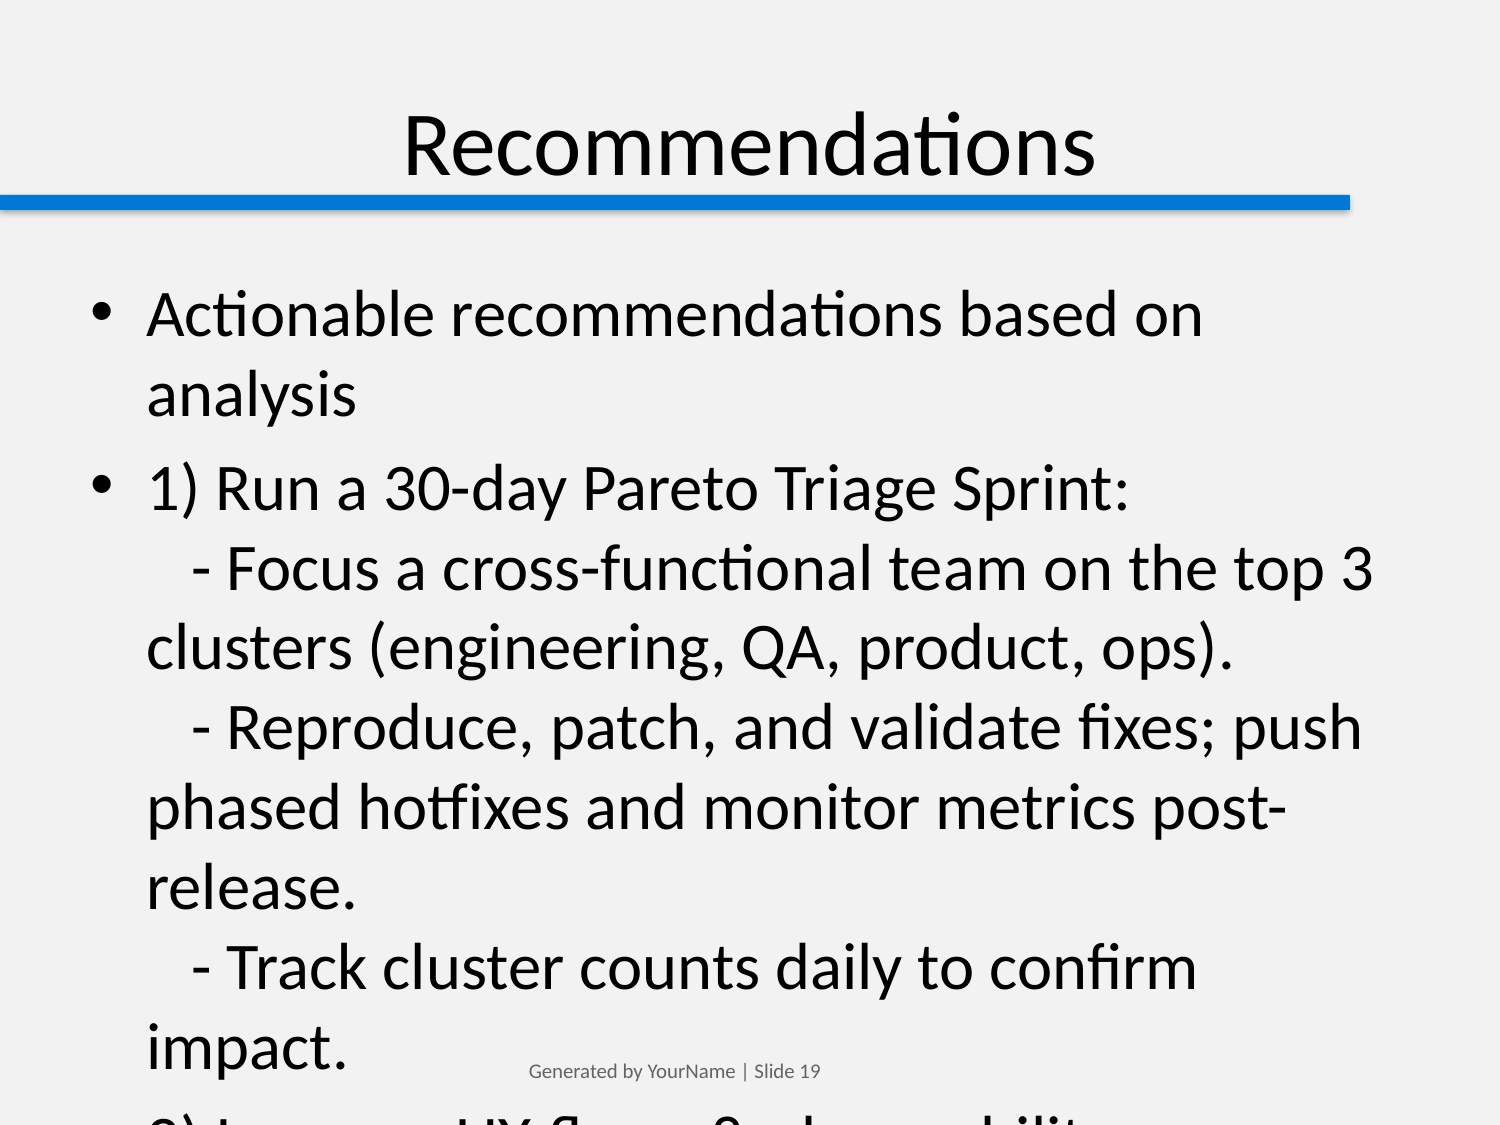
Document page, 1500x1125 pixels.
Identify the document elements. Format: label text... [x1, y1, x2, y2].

list Actionable recommendations based on analysis 1) Run a 30-day Pareto Triage Sprint: - Focus a cross-functional team on the top 3 clusters (engineering, QA, product, ops). - Reproduce, patch, and validate fixes; push phased hotfixes and monitor metrics post-release. - Track cluster counts daily to confirm impact. 2) Improve UX flows & observability: - Simplify login and KYC flows (clear errors, inline help, retry paths) and reduce friction points. - Instrument detailed telemetry (error codes, device, network) and create dashboards to find root causes. - Add synthetic tests to catch regressions before release. 3) Payment reliability & transparency: - Display clear fee breakdowns and transaction status; provide immediate next-action guidance on errors. - Implement automatic retries for transient failures and create a fast-track billing-dispute process. - Provide ops dashboard to manage dispute SLA (<48h for billing issues). 4) Support model upgrade & SLAs: - Deploy AI-assisted triage to resolve common queries instantly and gather structured info for agents. - Route critical financial/fraud tickets to a high-priority queue and measure first-contact resolution. - Publish expected SLAs in-app so customers know what to expect. 5) Roadmap transparency & closed-loop feedback: - Publish a concise roadmap addressing top-requested features and provide beta access to engaged users. - After each major release, re-run sentiment & cluster analysis and communicate outcomes in release notes. - Use metrics (sentiment delta, cluster counts, NPS) to measure success. [75, 262, 1425, 1005]
text_box Generated by YourName | Slide 19 [514, 1050, 836, 1090]
title Recommendations [75, 45, 1425, 233]
text_box [0, 194, 1351, 211]
